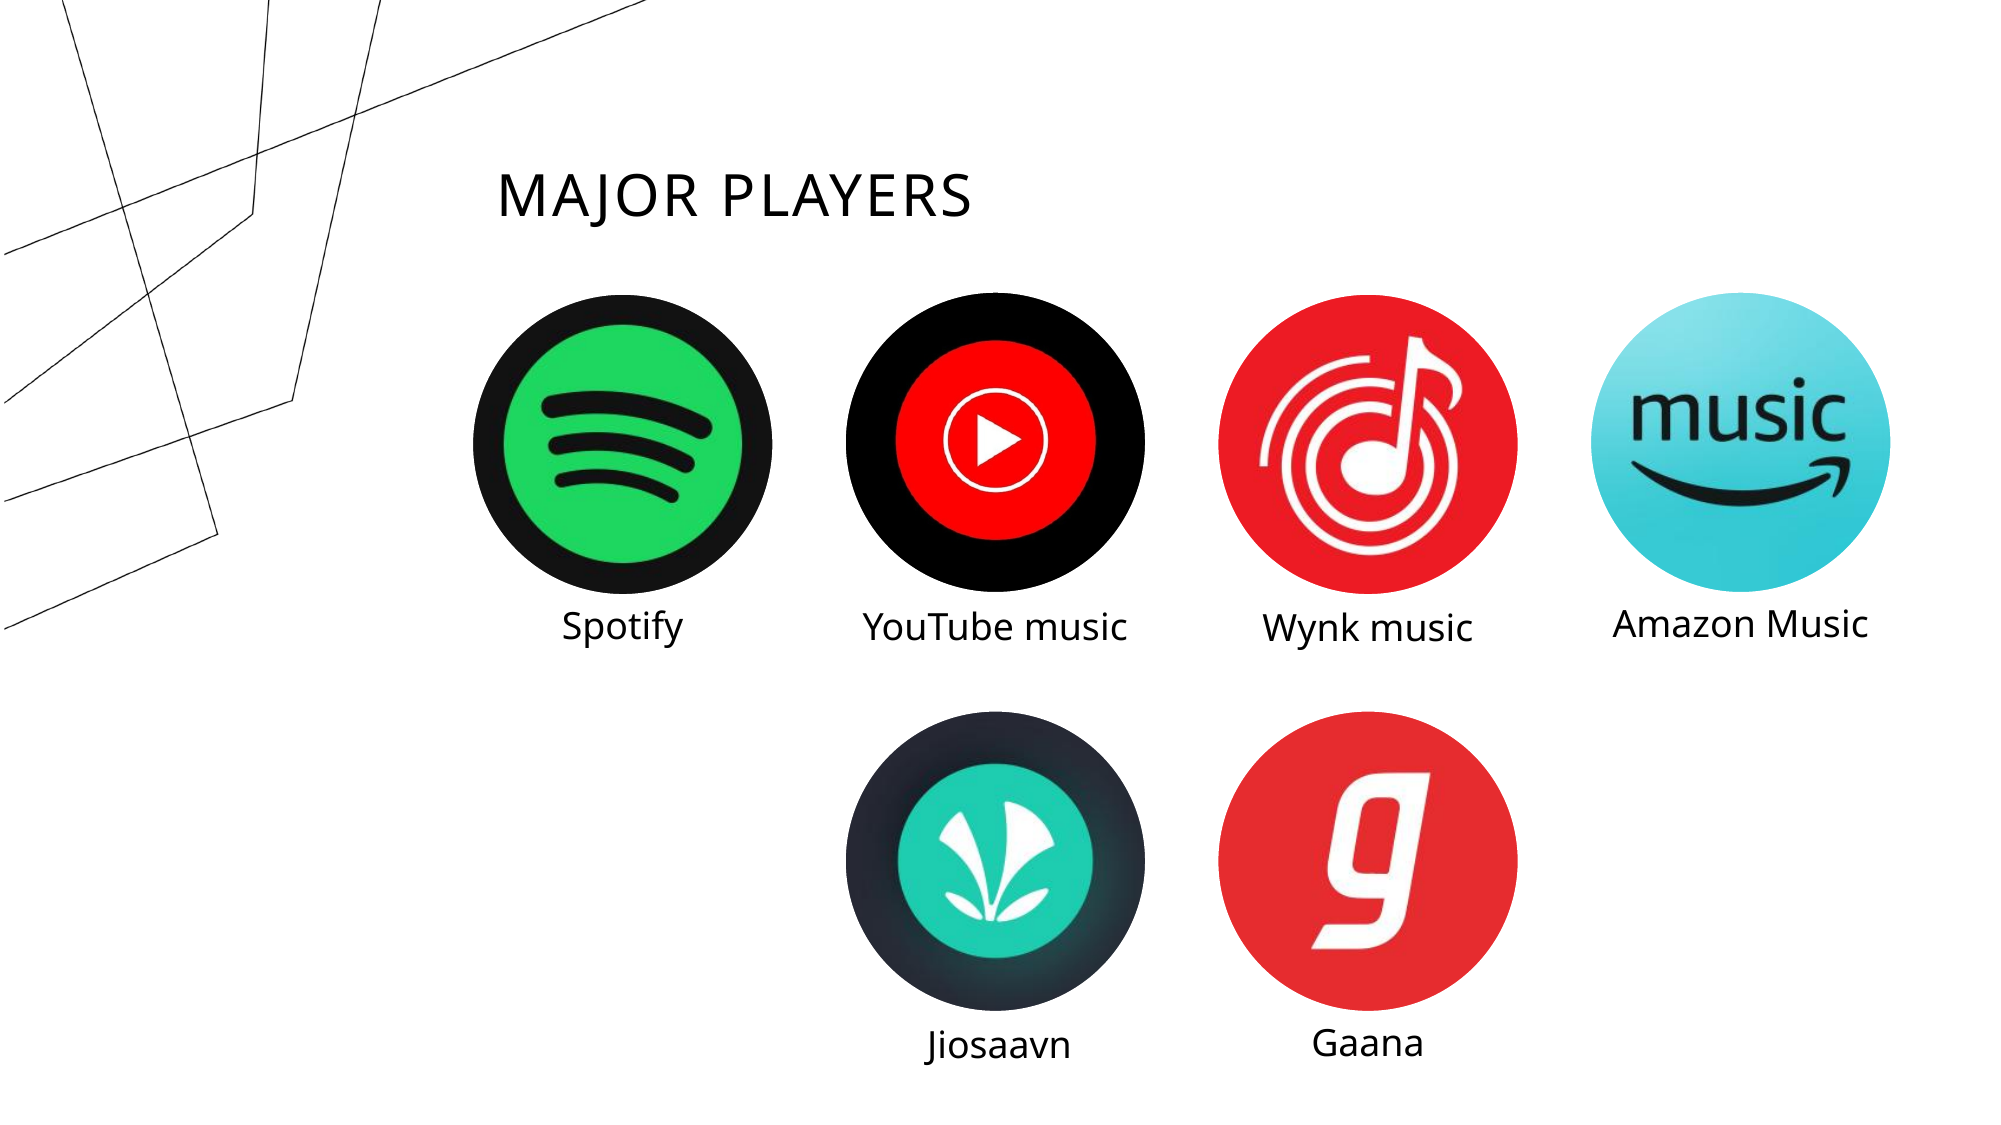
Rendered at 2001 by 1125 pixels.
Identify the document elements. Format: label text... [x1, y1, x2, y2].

text_box [470, 292, 775, 595]
text_box [843, 290, 1148, 595]
text_box [843, 709, 1148, 1013]
text_box Gaana [1296, 1011, 1440, 1072]
picture [648, 587, 676, 595]
text_box Jiosaavn [912, 1013, 1087, 1074]
text_box YouTube music [847, 596, 1143, 656]
title Major players [481, 55, 1863, 237]
text_box Amazon Music [1597, 592, 1884, 653]
text_box [1589, 290, 1893, 592]
text_box Spotify [547, 595, 699, 655]
text_box [1216, 709, 1520, 1011]
picture [4, 0, 676, 642]
text_box [1216, 292, 1520, 597]
text_box Wynk music [1247, 597, 1489, 657]
